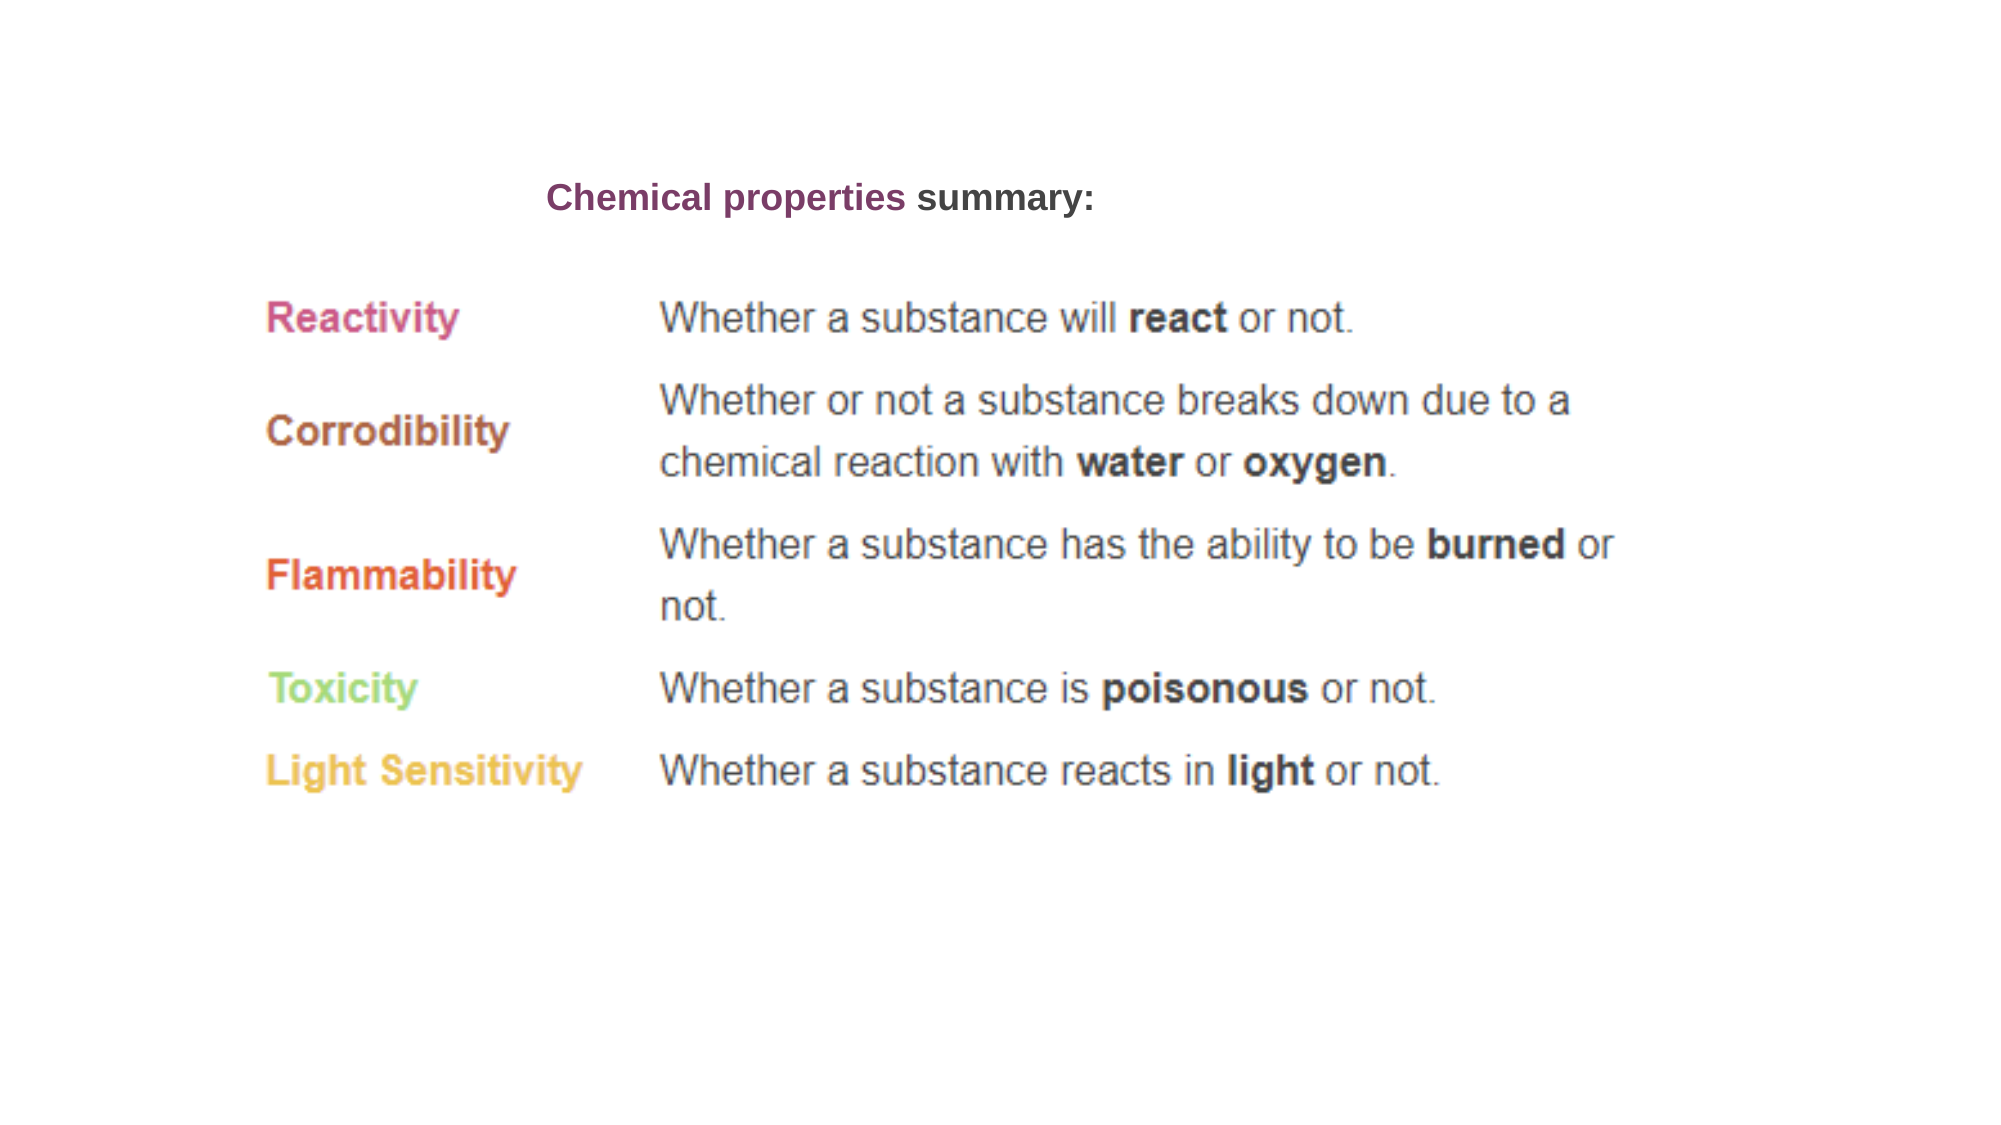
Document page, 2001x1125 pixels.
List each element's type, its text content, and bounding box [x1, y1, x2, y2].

text_box Chemical properties summary: [531, 165, 1111, 226]
picture [213, 261, 1636, 827]
